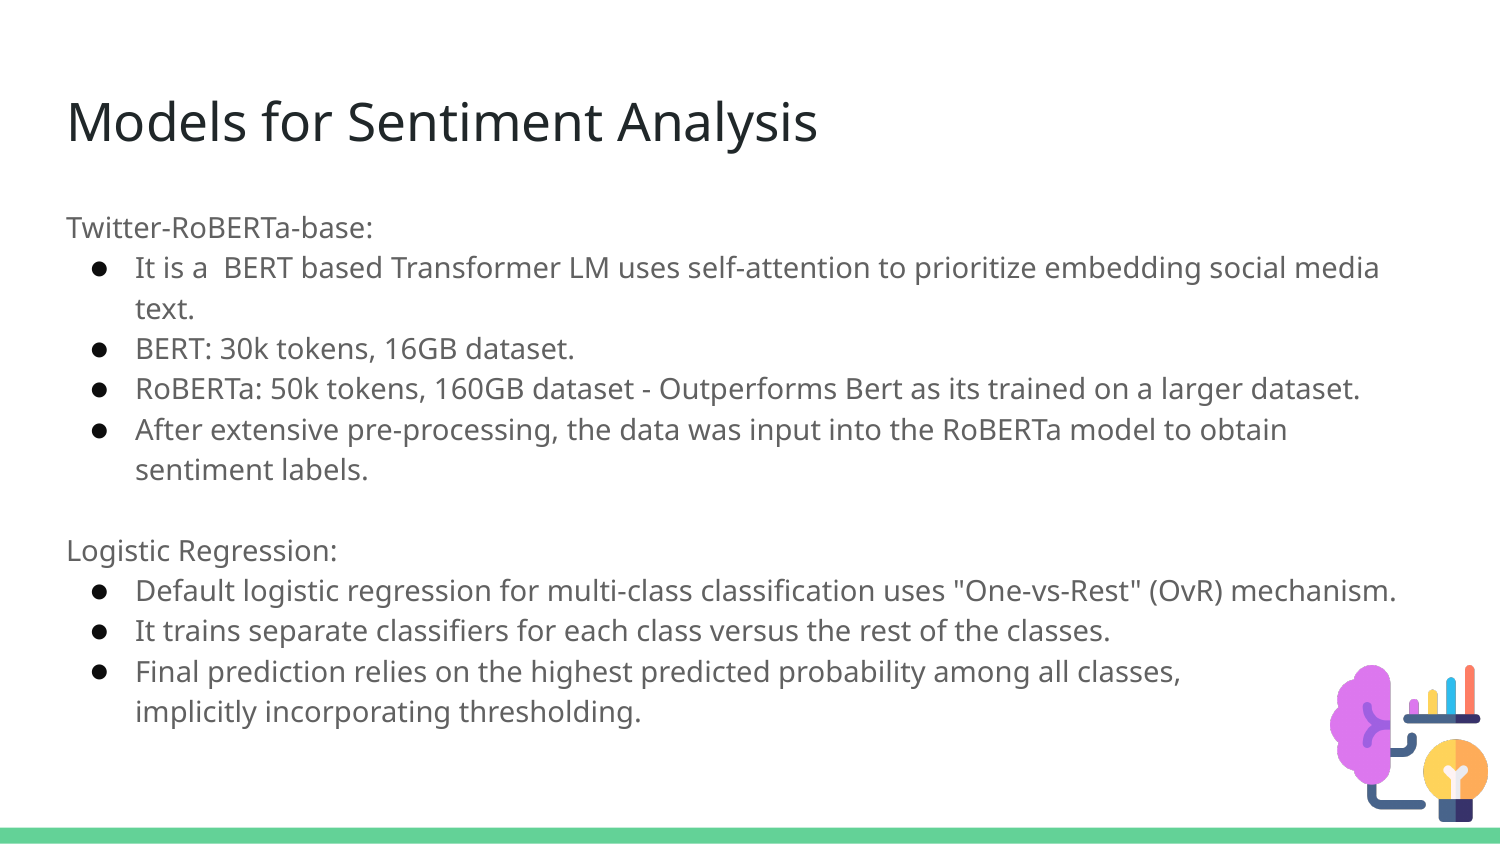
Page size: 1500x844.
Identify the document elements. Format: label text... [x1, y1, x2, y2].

title Models for Sentiment Analysis [51, 72, 1449, 167]
list Twitter-RoBERTa-base: It is a BERT based Transformer LM uses self-attention to prioritize embedding social media text. BERT: 30k tokens, 16GB dataset. RoBERTa: 50k tokens, 160GB dataset - Outperforms Bert as its trained on a larger dataset. After extensive pre-processing, the data was input into the RoBERTa model to obtain sentiment labels. Logistic Regression: Default logistic regression for multi-class classification uses "One-vs-Rest" (OvR) mechanism. It trains separate classifiers for each class versus the rest of the classes. Final prediction relies on the highest predicted probability among all classes, implicitly incorporating thresholding. [51, 189, 1449, 750]
picture [1330, 665, 1488, 823]
